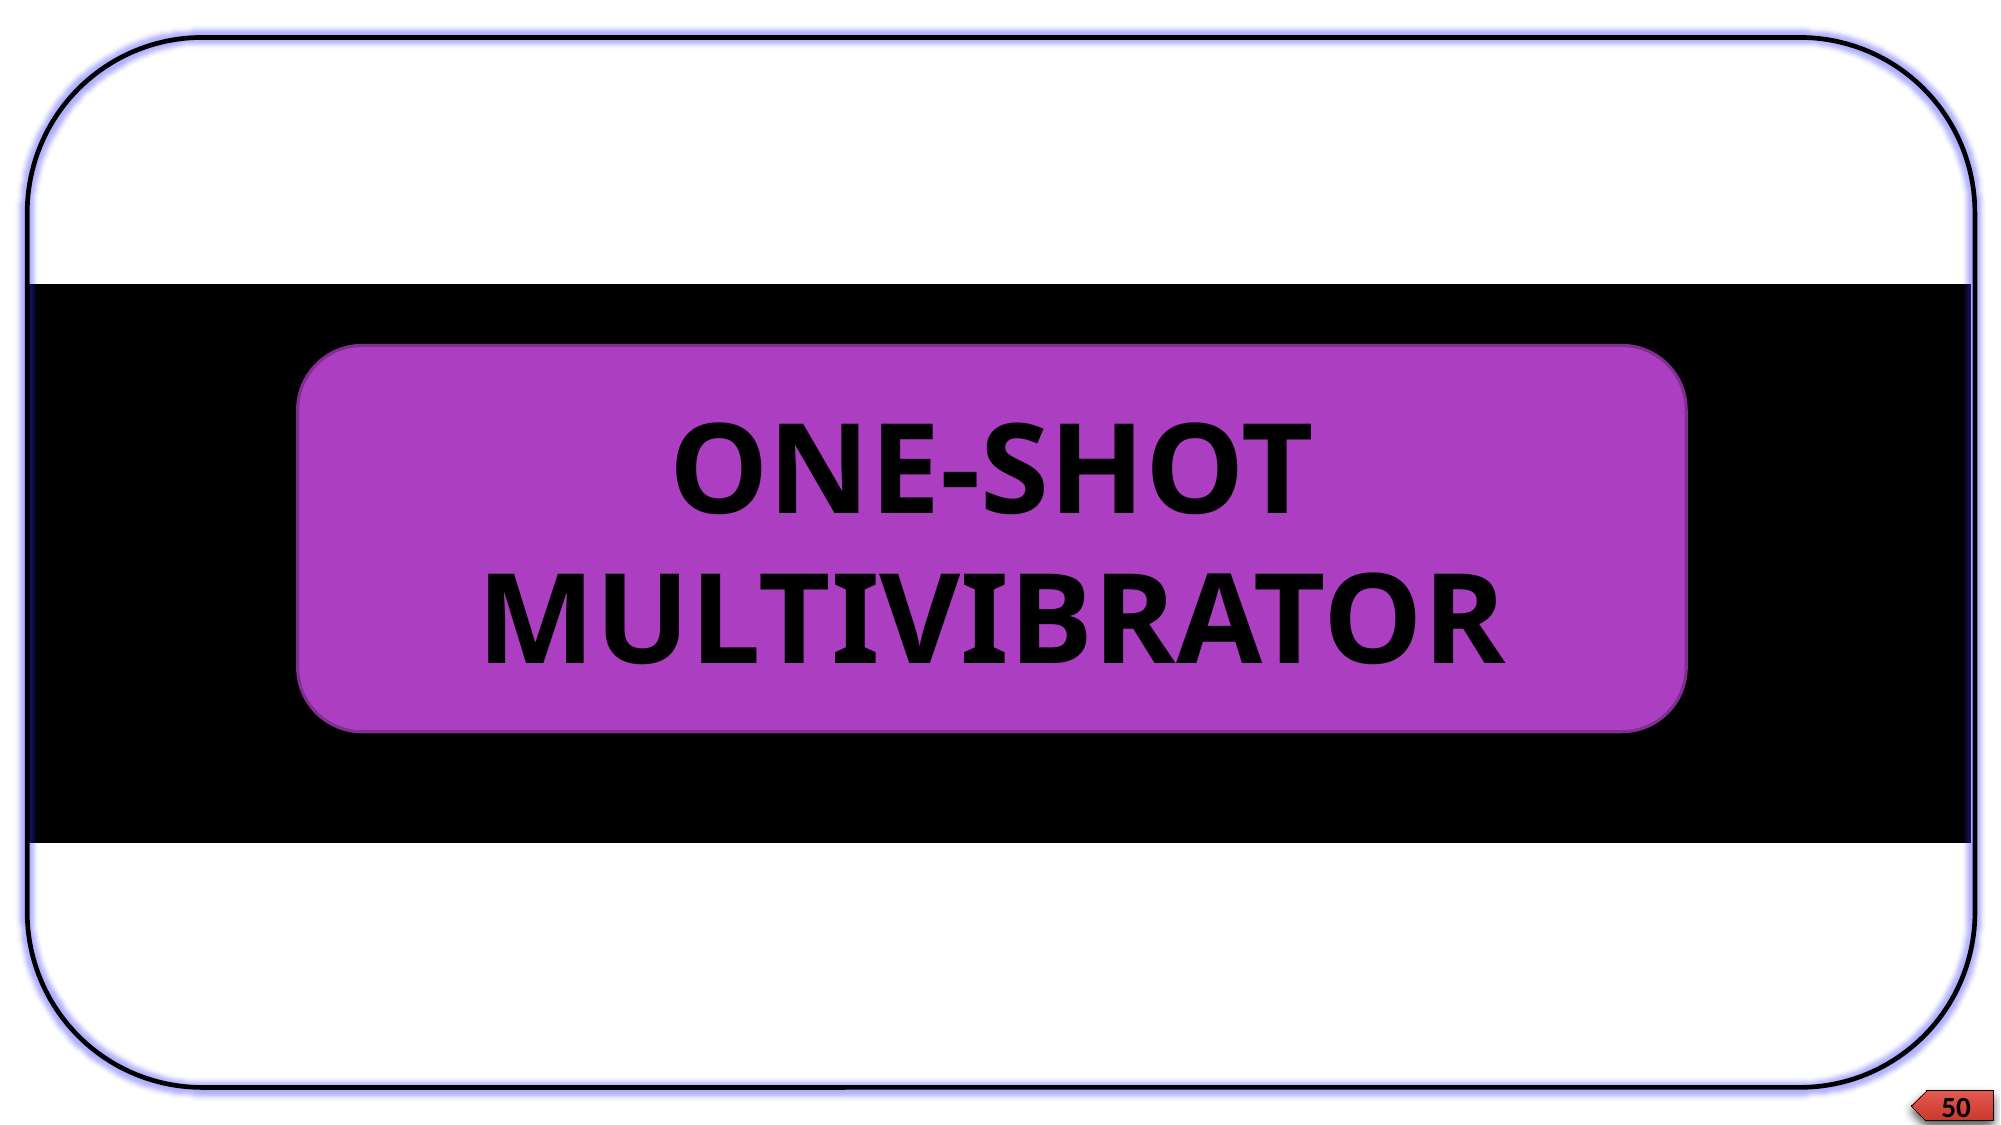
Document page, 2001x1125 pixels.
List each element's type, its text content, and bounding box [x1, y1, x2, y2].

picture [0, 0, 2000, 1125]
text_box 50 [1911, 1090, 1994, 1121]
text_box [25, 35, 1977, 1090]
text_box ONE-SHOT MULTIVIBRATOR [296, 343, 1688, 734]
